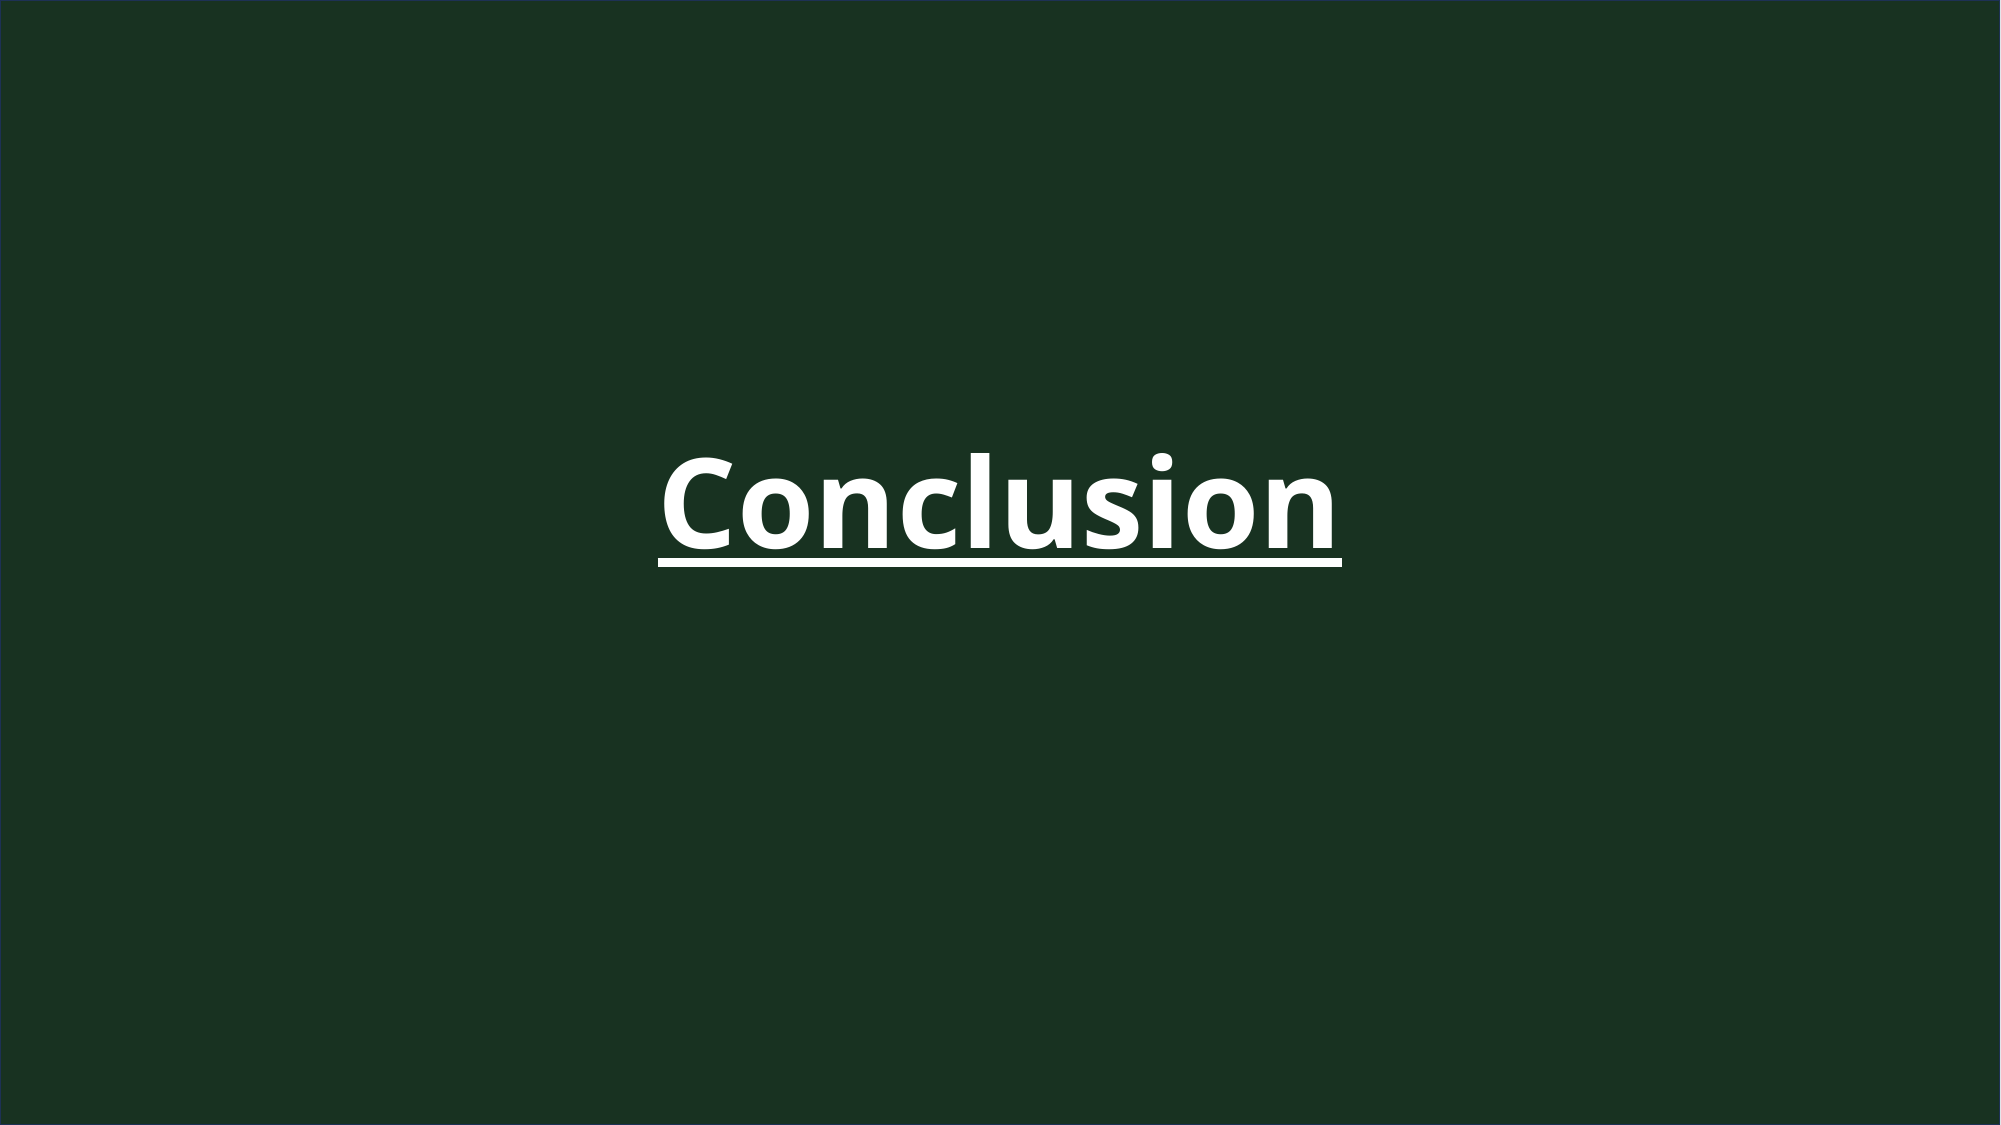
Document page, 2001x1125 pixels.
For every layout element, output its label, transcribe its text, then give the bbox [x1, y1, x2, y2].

title Conclusion [249, 184, 1750, 576]
